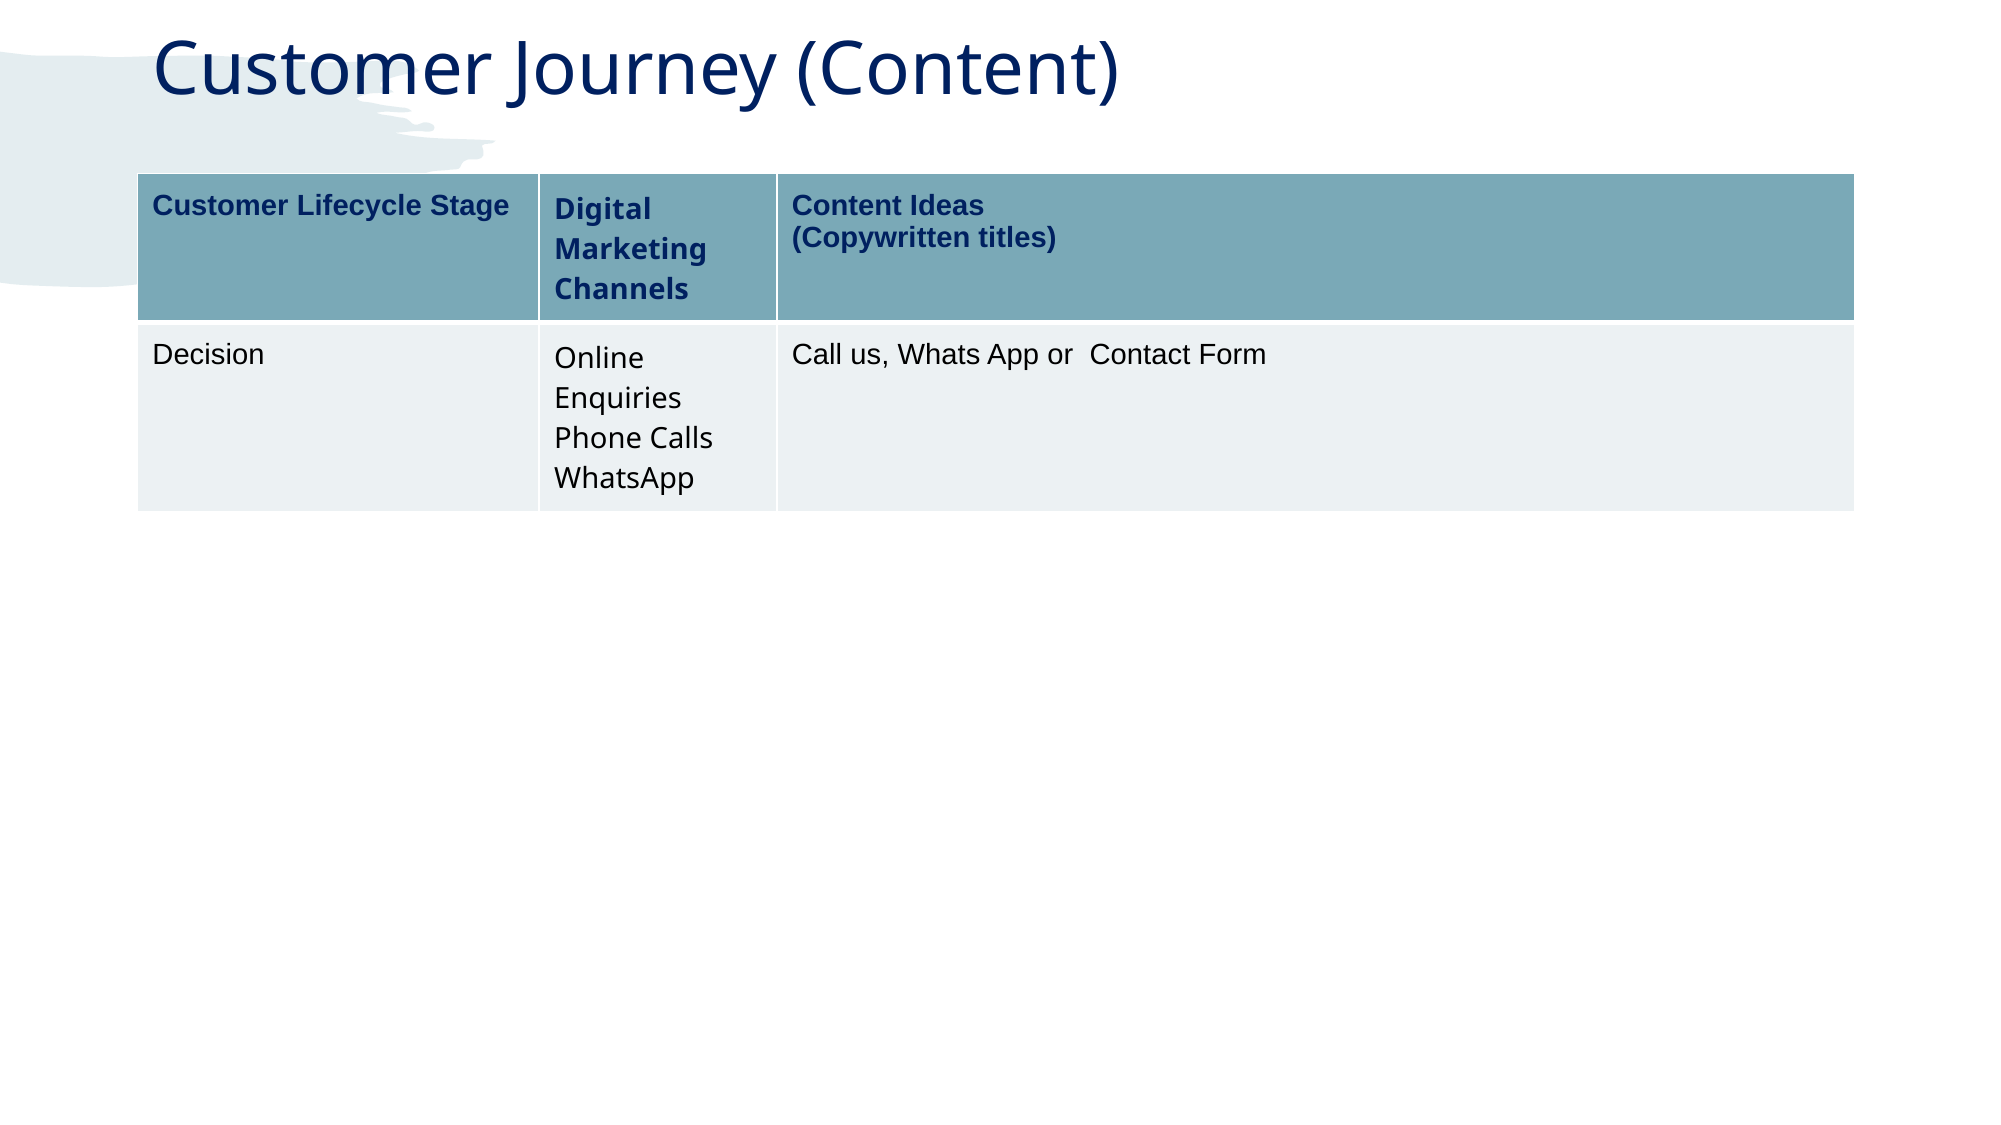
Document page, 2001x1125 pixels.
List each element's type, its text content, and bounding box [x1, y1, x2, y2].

title Customer Journey (Content) [137, 23, 1637, 119]
table_header Content Ideas (Copywritten titles) [778, 174, 1854, 320]
table_cell Decision [138, 325, 538, 511]
table_header Digital Marketing Channels [540, 174, 776, 320]
table_cell Online Enquiries Phone Calls WhatsApp [540, 325, 776, 511]
table_header Customer Lifecycle Stage [138, 174, 538, 320]
table_cell Call us, Whats App or Contact Form [778, 325, 1854, 511]
